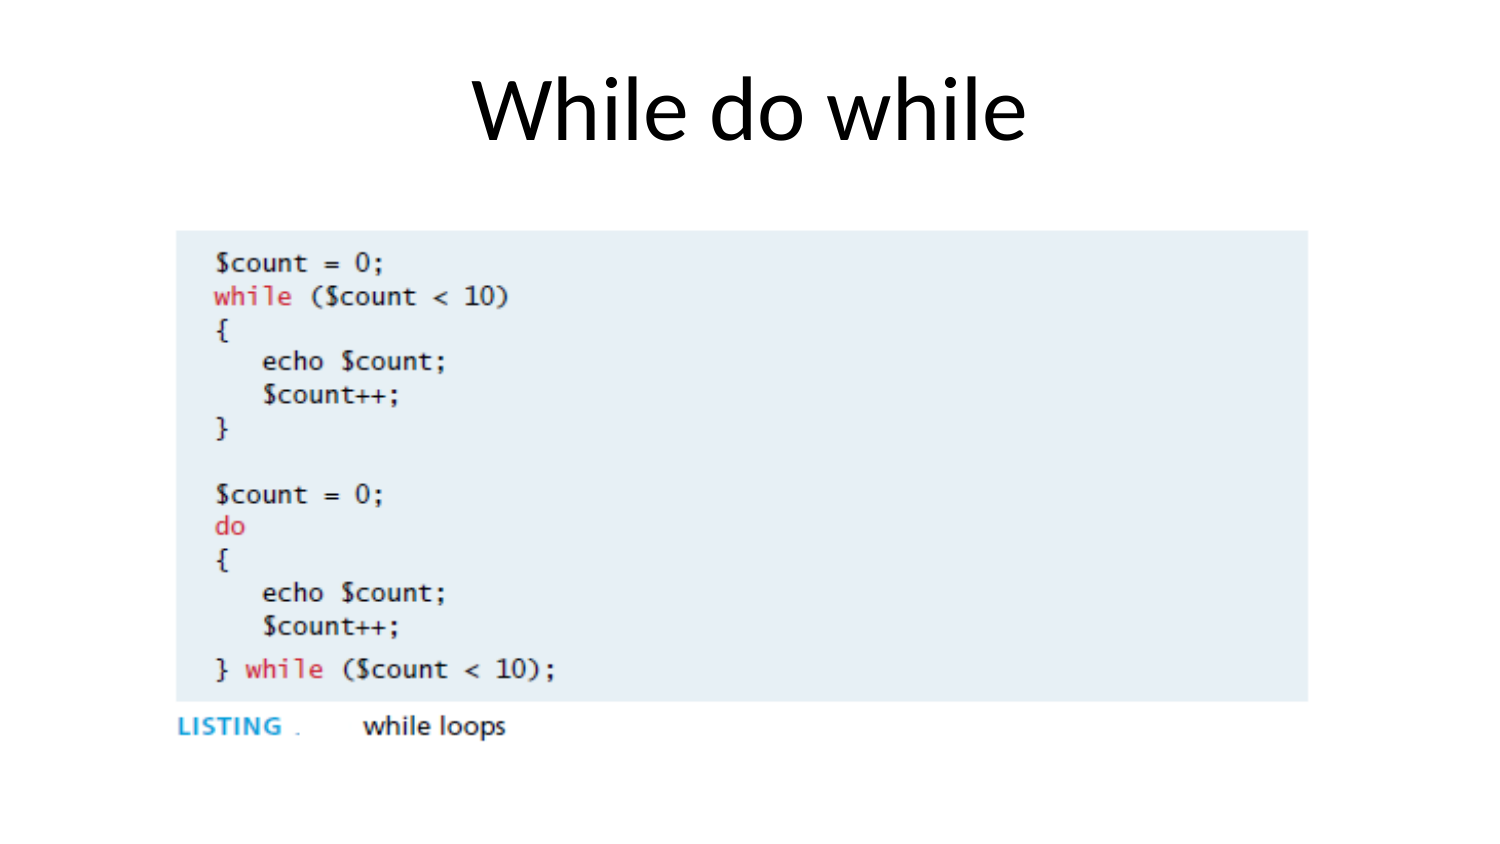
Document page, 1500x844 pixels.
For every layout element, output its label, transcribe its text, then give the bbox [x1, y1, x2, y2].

title While do while [75, 33, 1425, 175]
picture [149, 184, 1326, 758]
